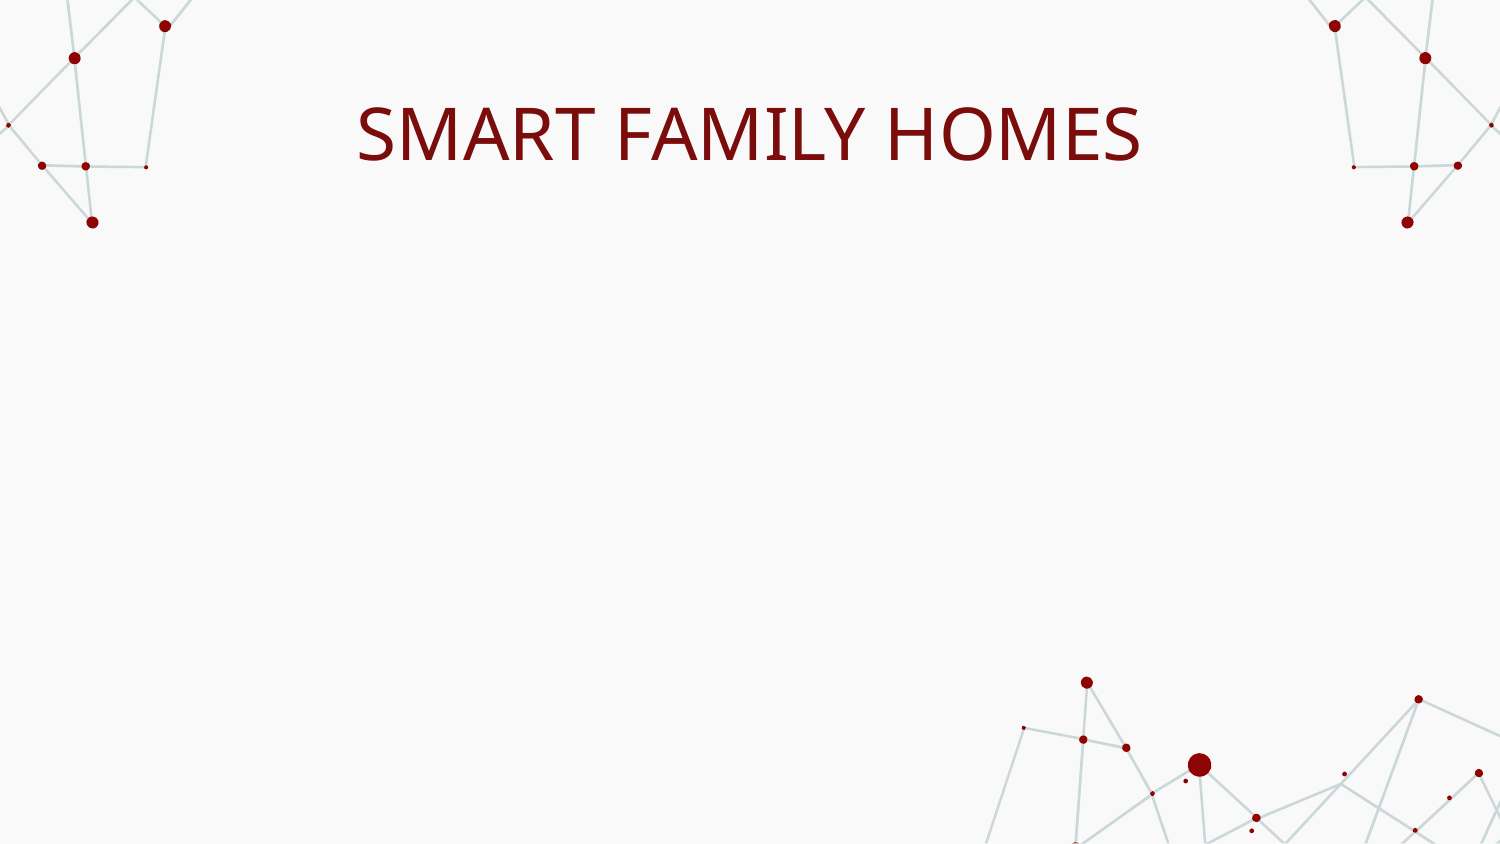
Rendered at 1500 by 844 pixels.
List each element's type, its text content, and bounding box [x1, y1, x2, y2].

title SMART FAMILY HOMES [118, 72, 1382, 167]
